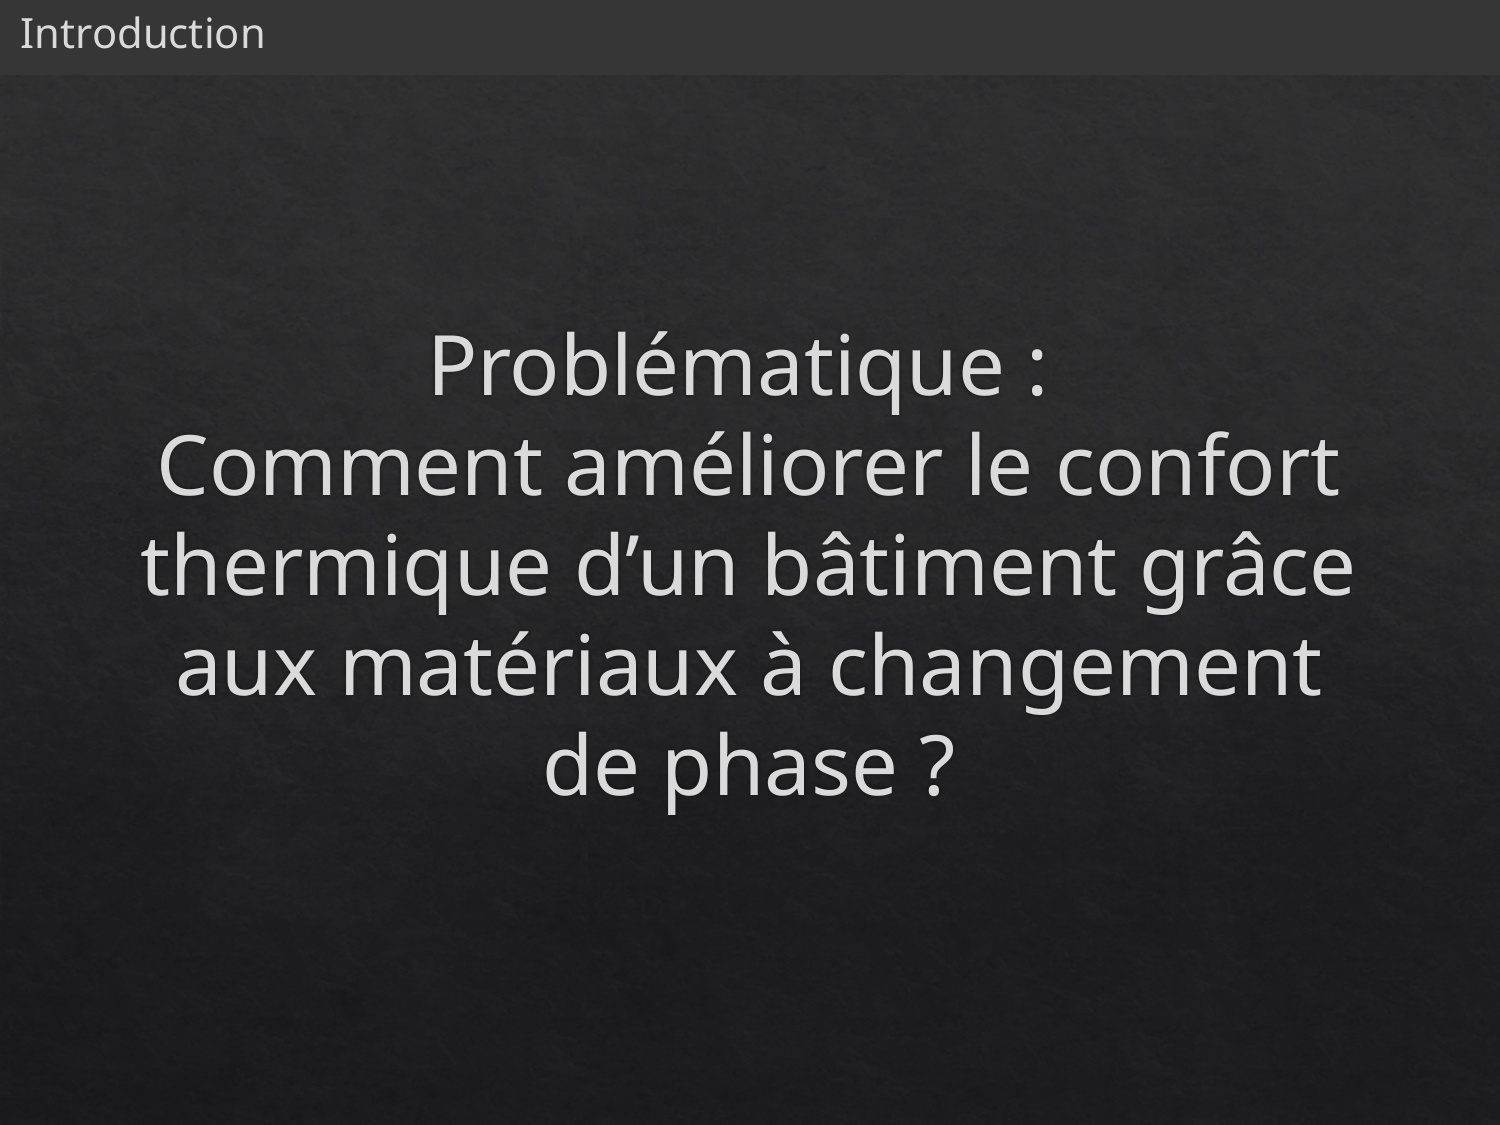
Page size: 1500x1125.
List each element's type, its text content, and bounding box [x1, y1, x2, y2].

title Problématique : Comment améliorer le confort thermique d’un bâtiment grâce aux matériaux à changement de phase ? [112, 215, 1387, 909]
text_box Introduction [0, 0, 1500, 75]
